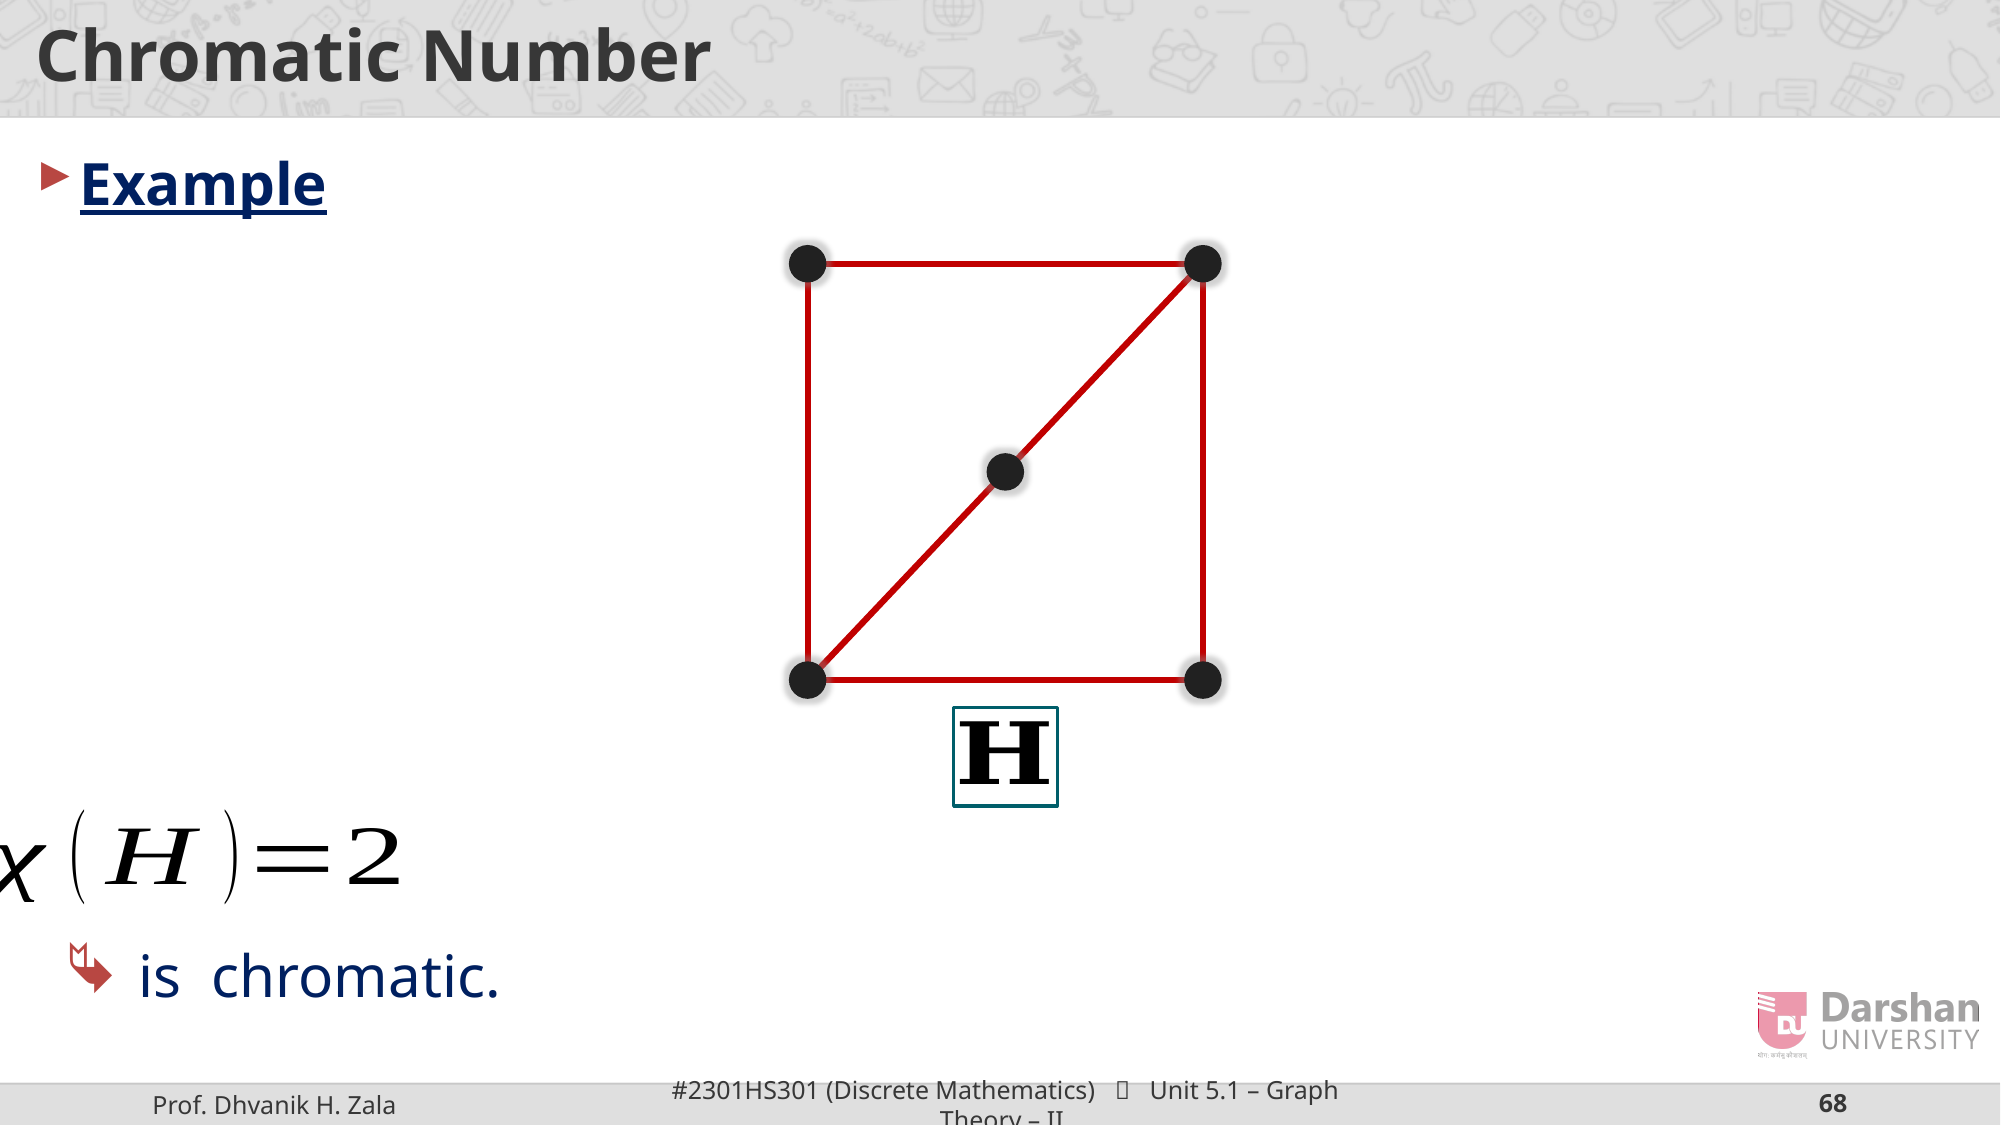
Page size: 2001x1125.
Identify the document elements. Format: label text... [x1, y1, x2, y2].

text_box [820, 276, 1191, 668]
text_box [788, 661, 827, 699]
text_box [788, 244, 827, 283]
text_box Example [21, 118, 353, 234]
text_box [1758, 992, 1979, 1059]
title Chromatic Number [0, 0, 2000, 117]
text_box [1184, 661, 1222, 699]
text_box [1184, 244, 1222, 283]
